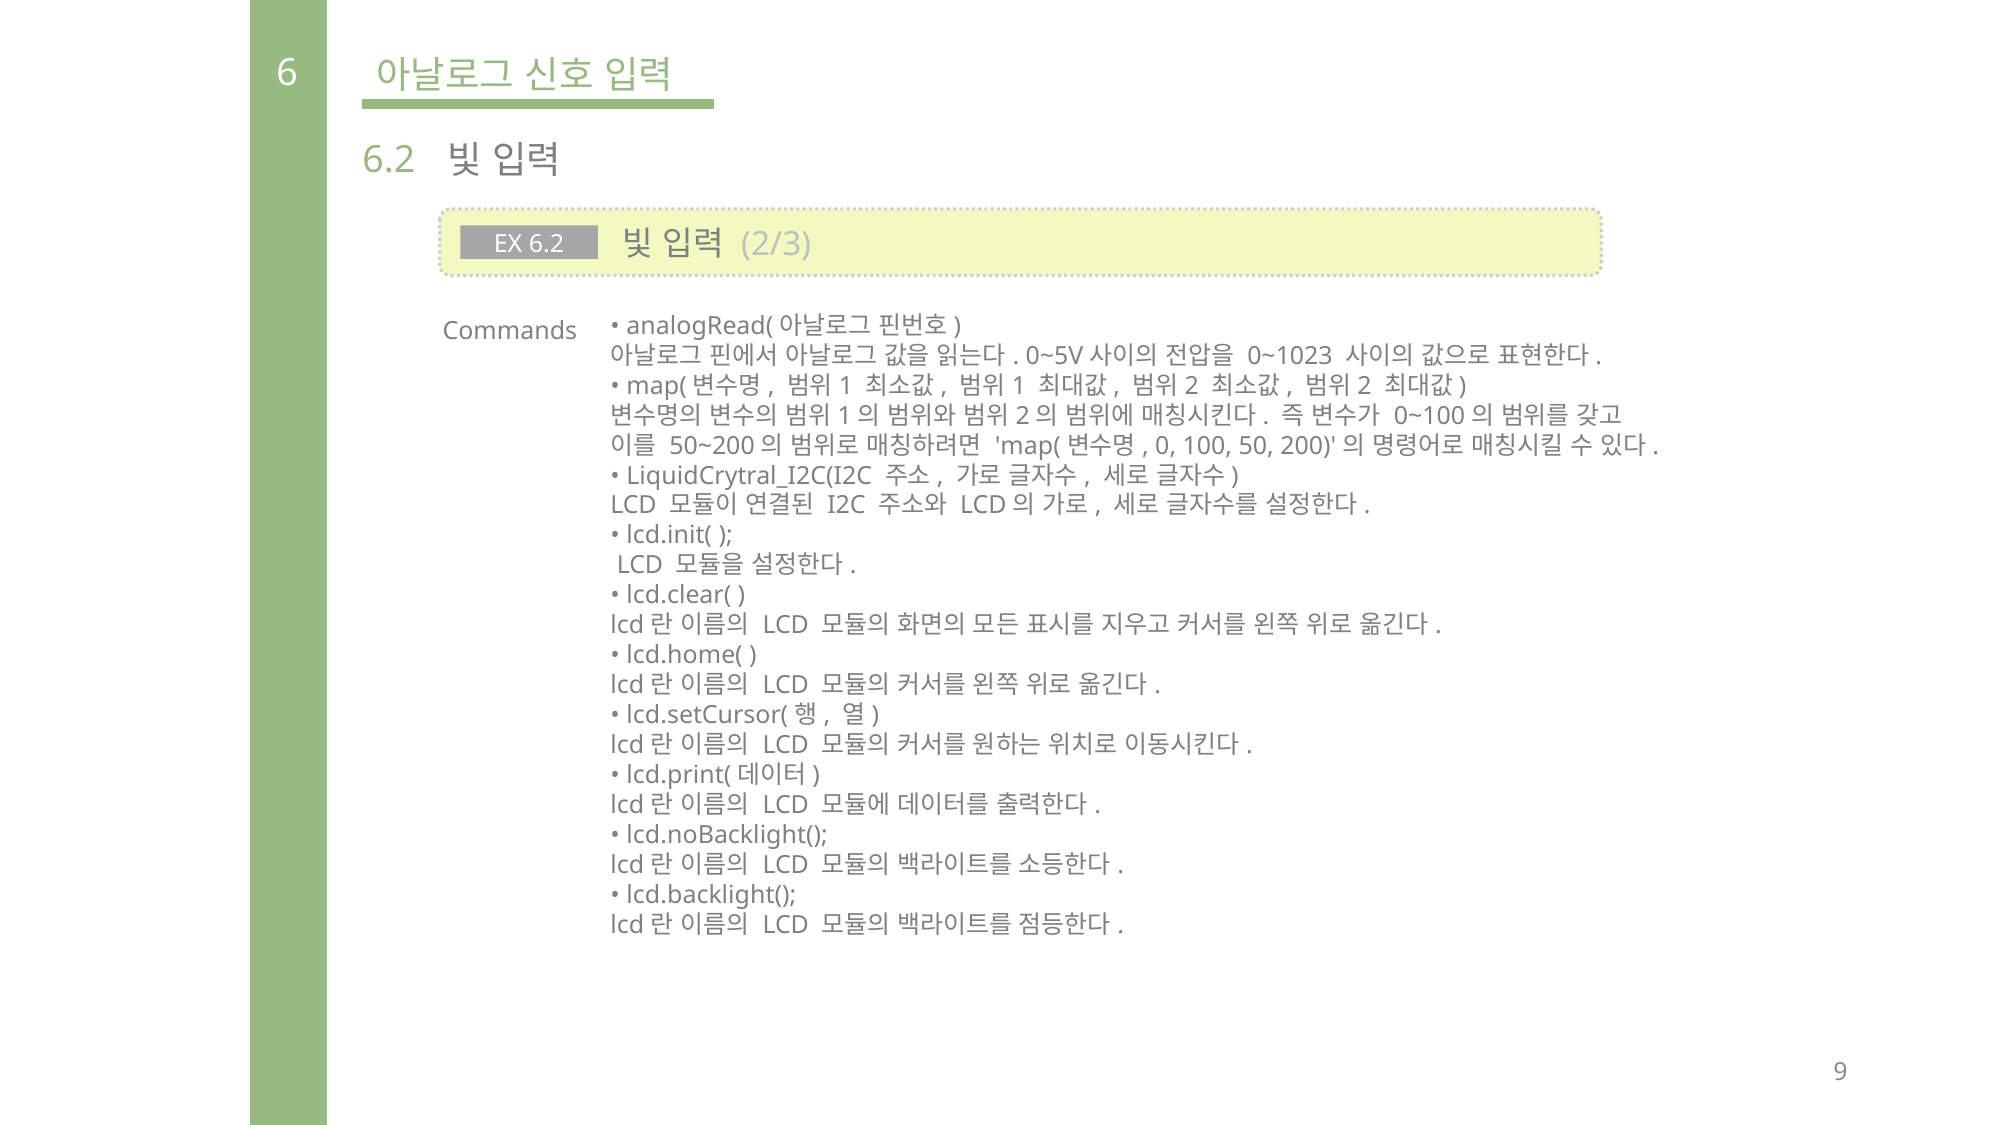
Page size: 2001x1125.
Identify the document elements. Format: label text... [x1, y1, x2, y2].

text_box 아날로그 신호 입력 [361, 20, 689, 104]
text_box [439, 208, 1602, 276]
text_box Commands [427, 291, 593, 352]
text_box 6.2 [347, 105, 431, 188]
text_box • analogRead(아날로그 핀번호) 아날로그 핀에서 아날로그 값을 읽는다. 0~5V사이의 전압을 0~1023 사이의 값으로 표현한다. • map(변수명, 범위1 최소값, 범위1 최대값, 범위2 최소값, 범위2 최대값) 변수명의 변수의 범위1의 범위와 범위2의 범위에 매칭시킨다. 즉 변수가 0~100의 범위를 갖고 이를 50~200의 범위로 매칭하려면 'map(변수명, 0, 100, 50, 200)'의 명령어로 매칭시킬 수 있다. • LiquidCrytral_I2C(I2C 주소, 가로 글자수, 세로 글자수) LCD 모듈이 연결된 I2C 주소와 LCD의 가로, 세로 글자수를 설정한다. • lcd.init( ); LCD 모듈을 설정한다. • lcd.clear( ) lcd란 이름의 LCD 모듈의 화면의 모든 표시를 지우고 커서를 왼쪽 위로 옮긴다. • lcd.home( ) lcd란 이름의 LCD 모듈의 커서를 왼쪽 위로 옮긴다. • lcd.setCursor(행, 열) lcd란 이름의 LCD 모듈의 커서를 원하는 위치로 이동시킨다. • lcd.print(데이터) lcd란 이름의 LCD 모듈에 데이터를 출력한다. • lcd.noBacklight(); lcd란 이름의 LCD 모듈의 백라이트를 소등한다. • lcd.backlight(); lcd란 이름의 LCD 모듈의 백라이트를 점등한다. [595, 302, 1665, 946]
text_box 6 [261, 18, 313, 101]
slide_number 9 [1412, 1042, 1863, 1103]
text_box [249, 0, 328, 1125]
text_box 빛 입력 [432, 106, 576, 189]
